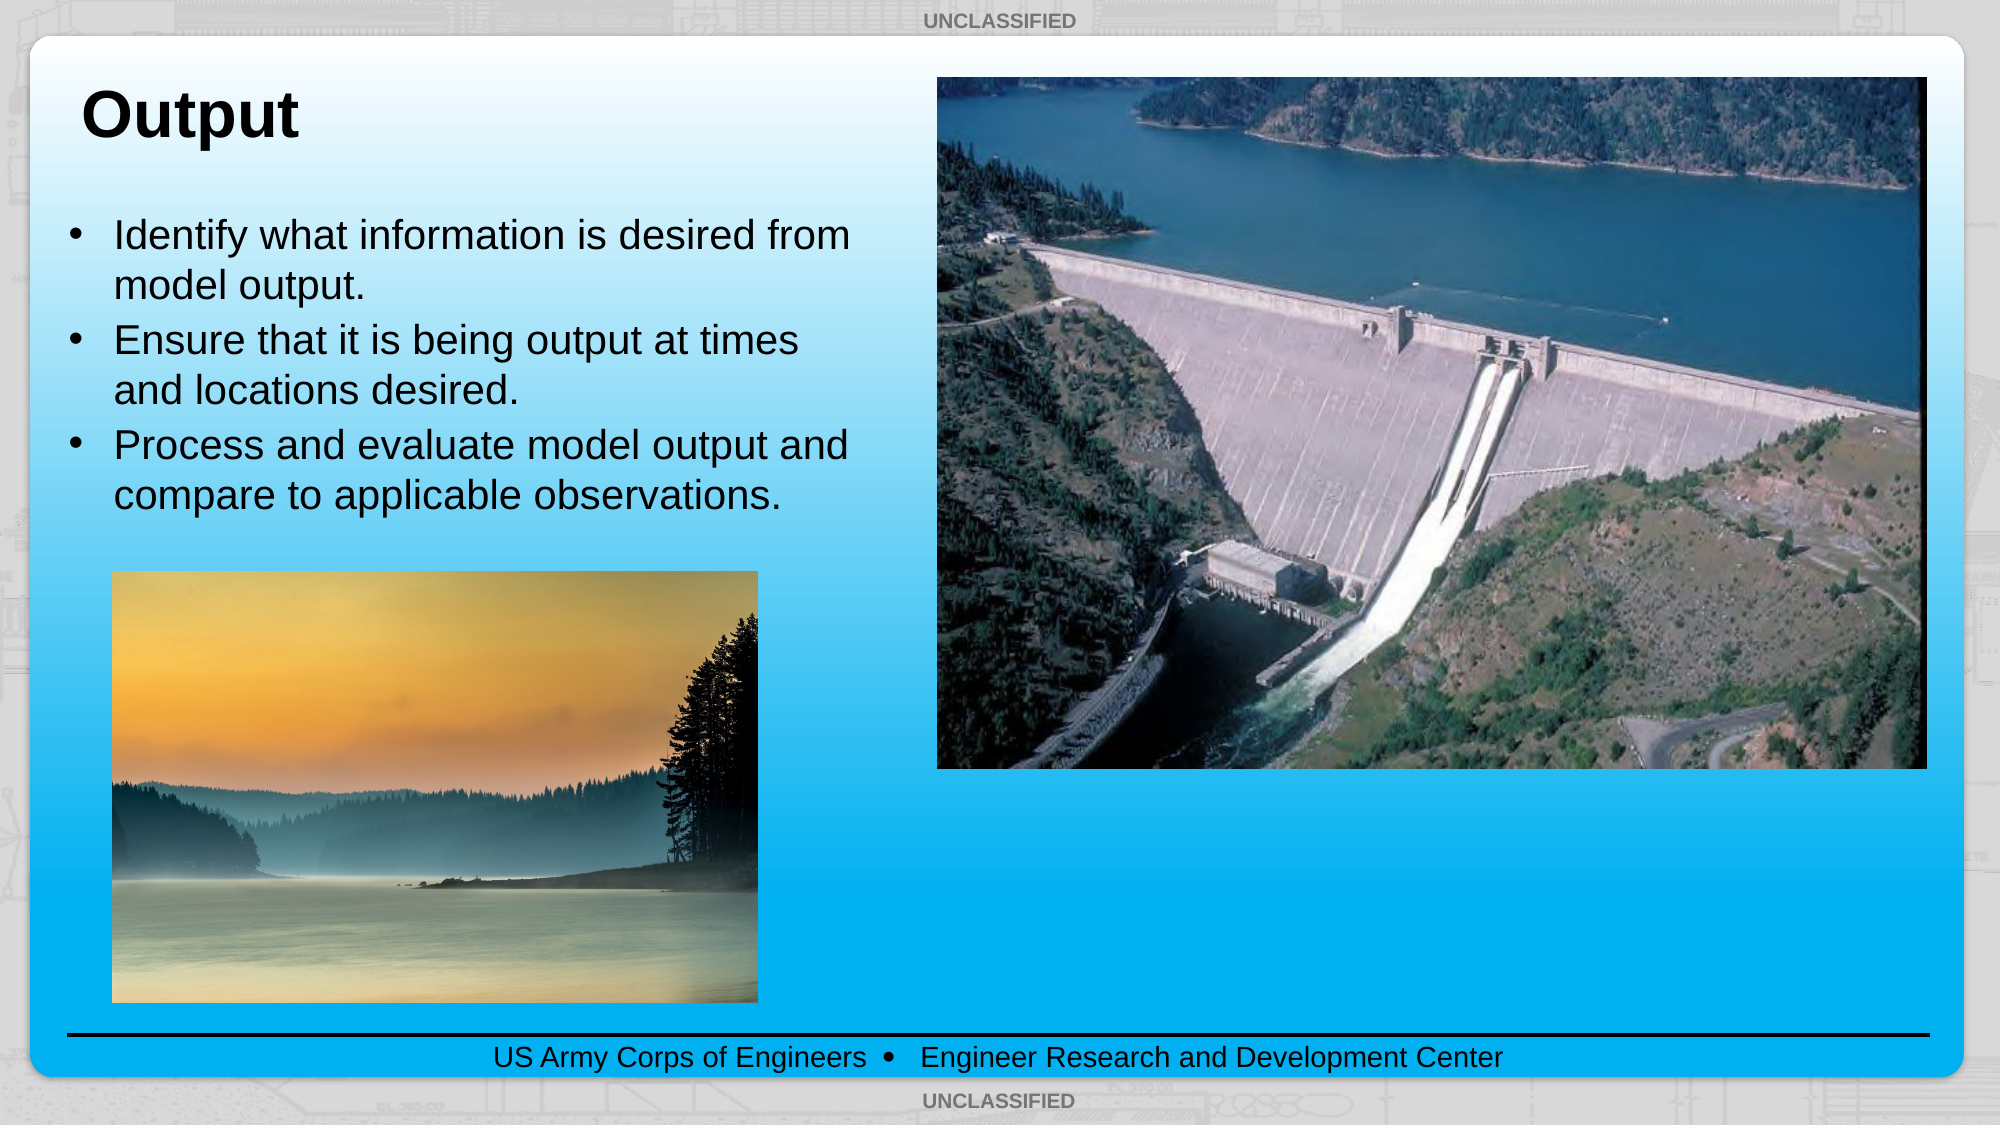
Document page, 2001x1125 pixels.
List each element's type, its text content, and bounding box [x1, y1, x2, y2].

text_box Identify what information is desired from model output. Ensure that it is being output at times and locations desired. Process and evaluate model output and compare to applicable observations. [66, 206, 859, 518]
title Output [66, 44, 1901, 178]
picture [0, 0, 2000, 1125]
